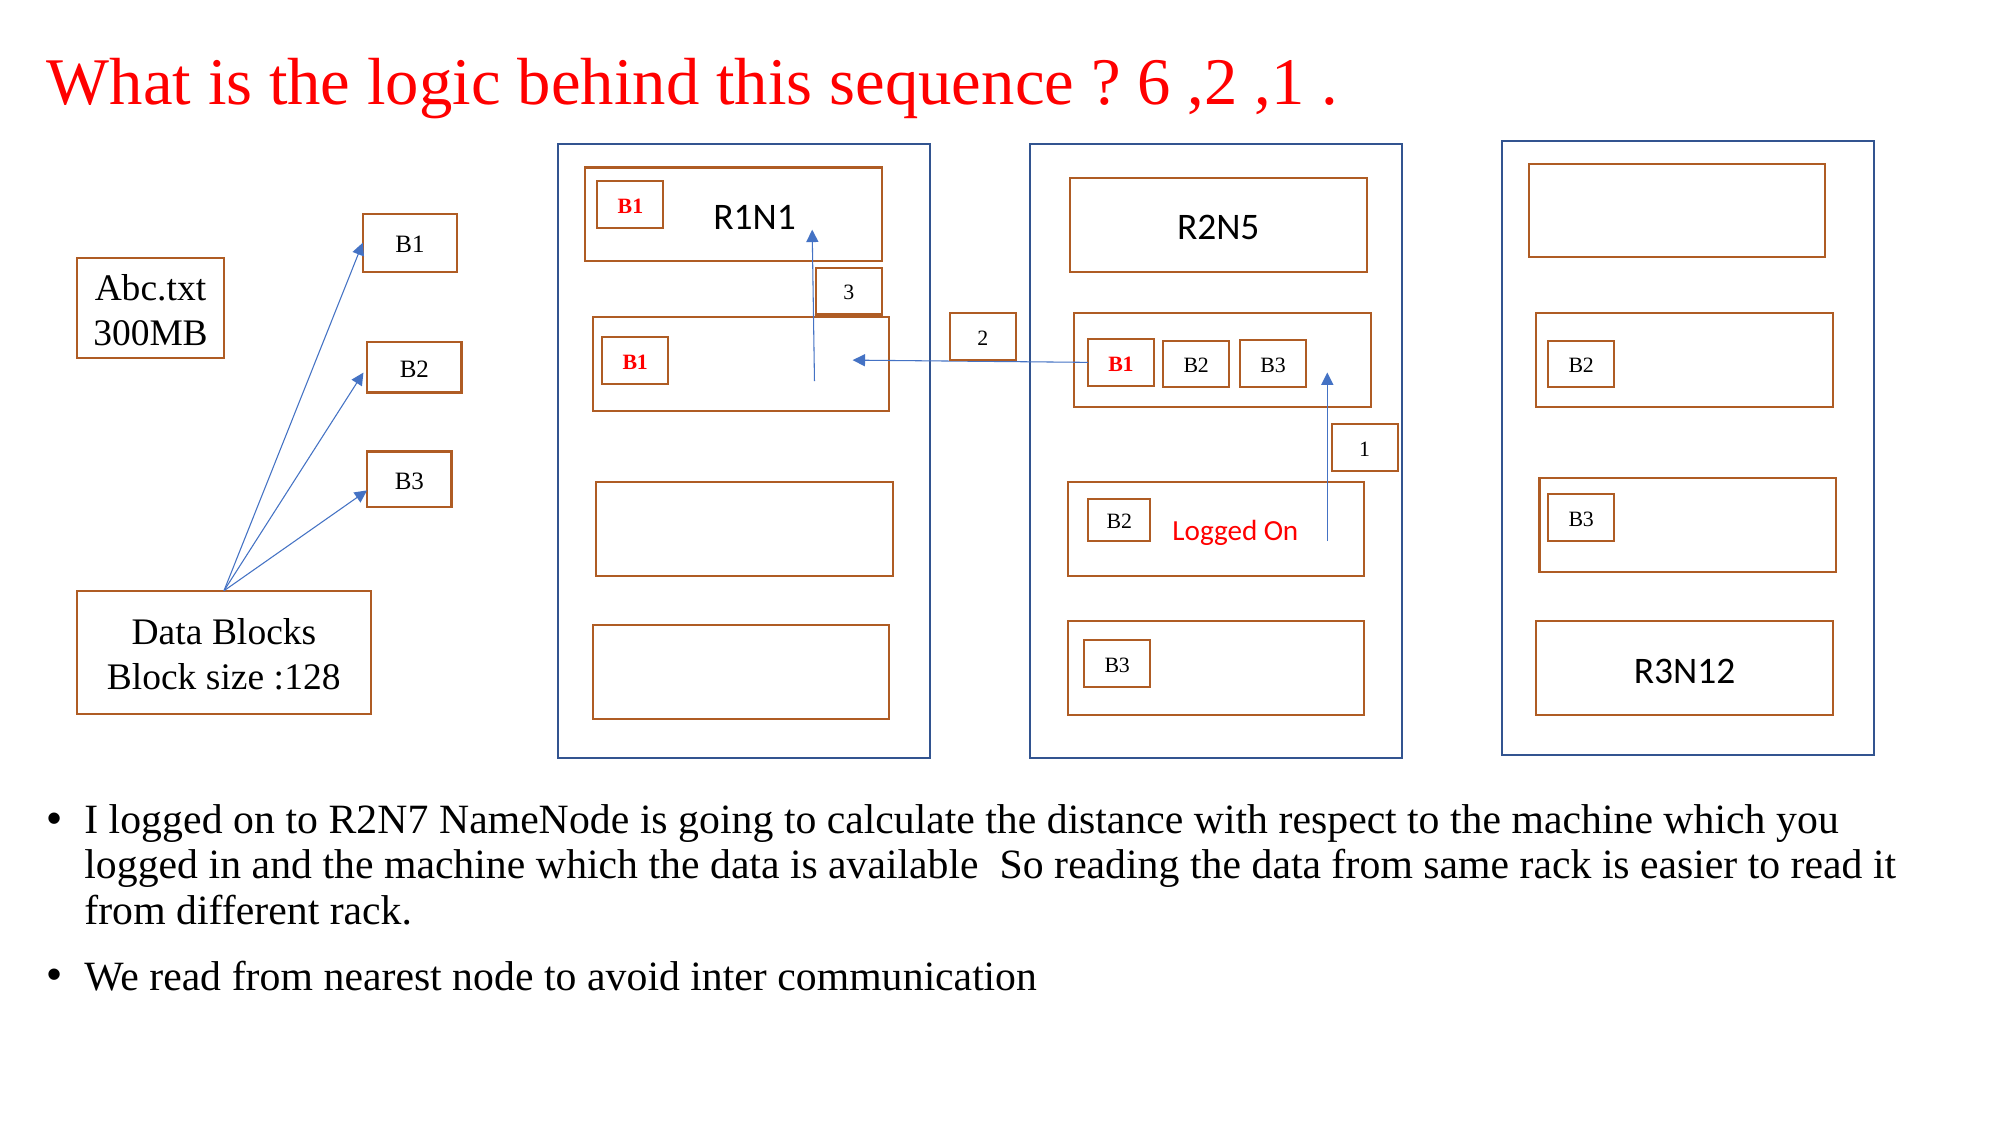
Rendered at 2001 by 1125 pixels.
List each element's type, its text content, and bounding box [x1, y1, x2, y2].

text_box [557, 143, 931, 759]
text_box [1528, 163, 1826, 258]
text_box B3 [366, 450, 453, 508]
text_box [1535, 312, 1834, 408]
text_box [1029, 143, 1403, 759]
title What is the logic behind this sequence ? 6 ,2 ,1 . [31, 21, 1959, 145]
text_box [1538, 477, 1837, 573]
text_box B3 [1547, 493, 1615, 542]
text_box Logged On [1067, 481, 1365, 577]
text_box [223, 372, 364, 490]
list I logged on to R2N7 NameNode is going to calculate the distance with respect to the machine which you logged in and the machine which the data is available So reading the data from same rack is easier to read it from different rack. We read from nearest node to avoid inter communication [31, 790, 1959, 1104]
text_box Abc.txt 300MB [76, 257, 223, 359]
text_box [1501, 140, 1875, 756]
text_box 1 [1331, 423, 1399, 472]
text_box B3 [1083, 639, 1151, 688]
text_box B1 [1087, 338, 1155, 387]
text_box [223, 242, 363, 372]
text_box [1067, 620, 1365, 716]
text_box [1073, 312, 1372, 408]
text_box B3 [1239, 339, 1307, 388]
text_box B2 [1547, 340, 1615, 388]
text_box 3 [815, 267, 883, 316]
text_box R1N1 [584, 166, 883, 262]
text_box B1 [596, 180, 664, 229]
text_box B2 [1087, 498, 1151, 542]
text_box B2 [1162, 340, 1230, 388]
text_box 2 [949, 312, 1017, 360]
text_box Data Blocks Block size :128 [76, 590, 372, 715]
text_box B1 [362, 213, 458, 273]
text_box B2 [366, 341, 463, 394]
text_box B1 [601, 336, 669, 385]
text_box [223, 490, 368, 591]
text_box [595, 481, 894, 577]
text_box [592, 624, 890, 720]
text_box [592, 316, 890, 412]
text_box R2N5 [1069, 177, 1368, 273]
text_box R3N12 [1535, 620, 1834, 716]
